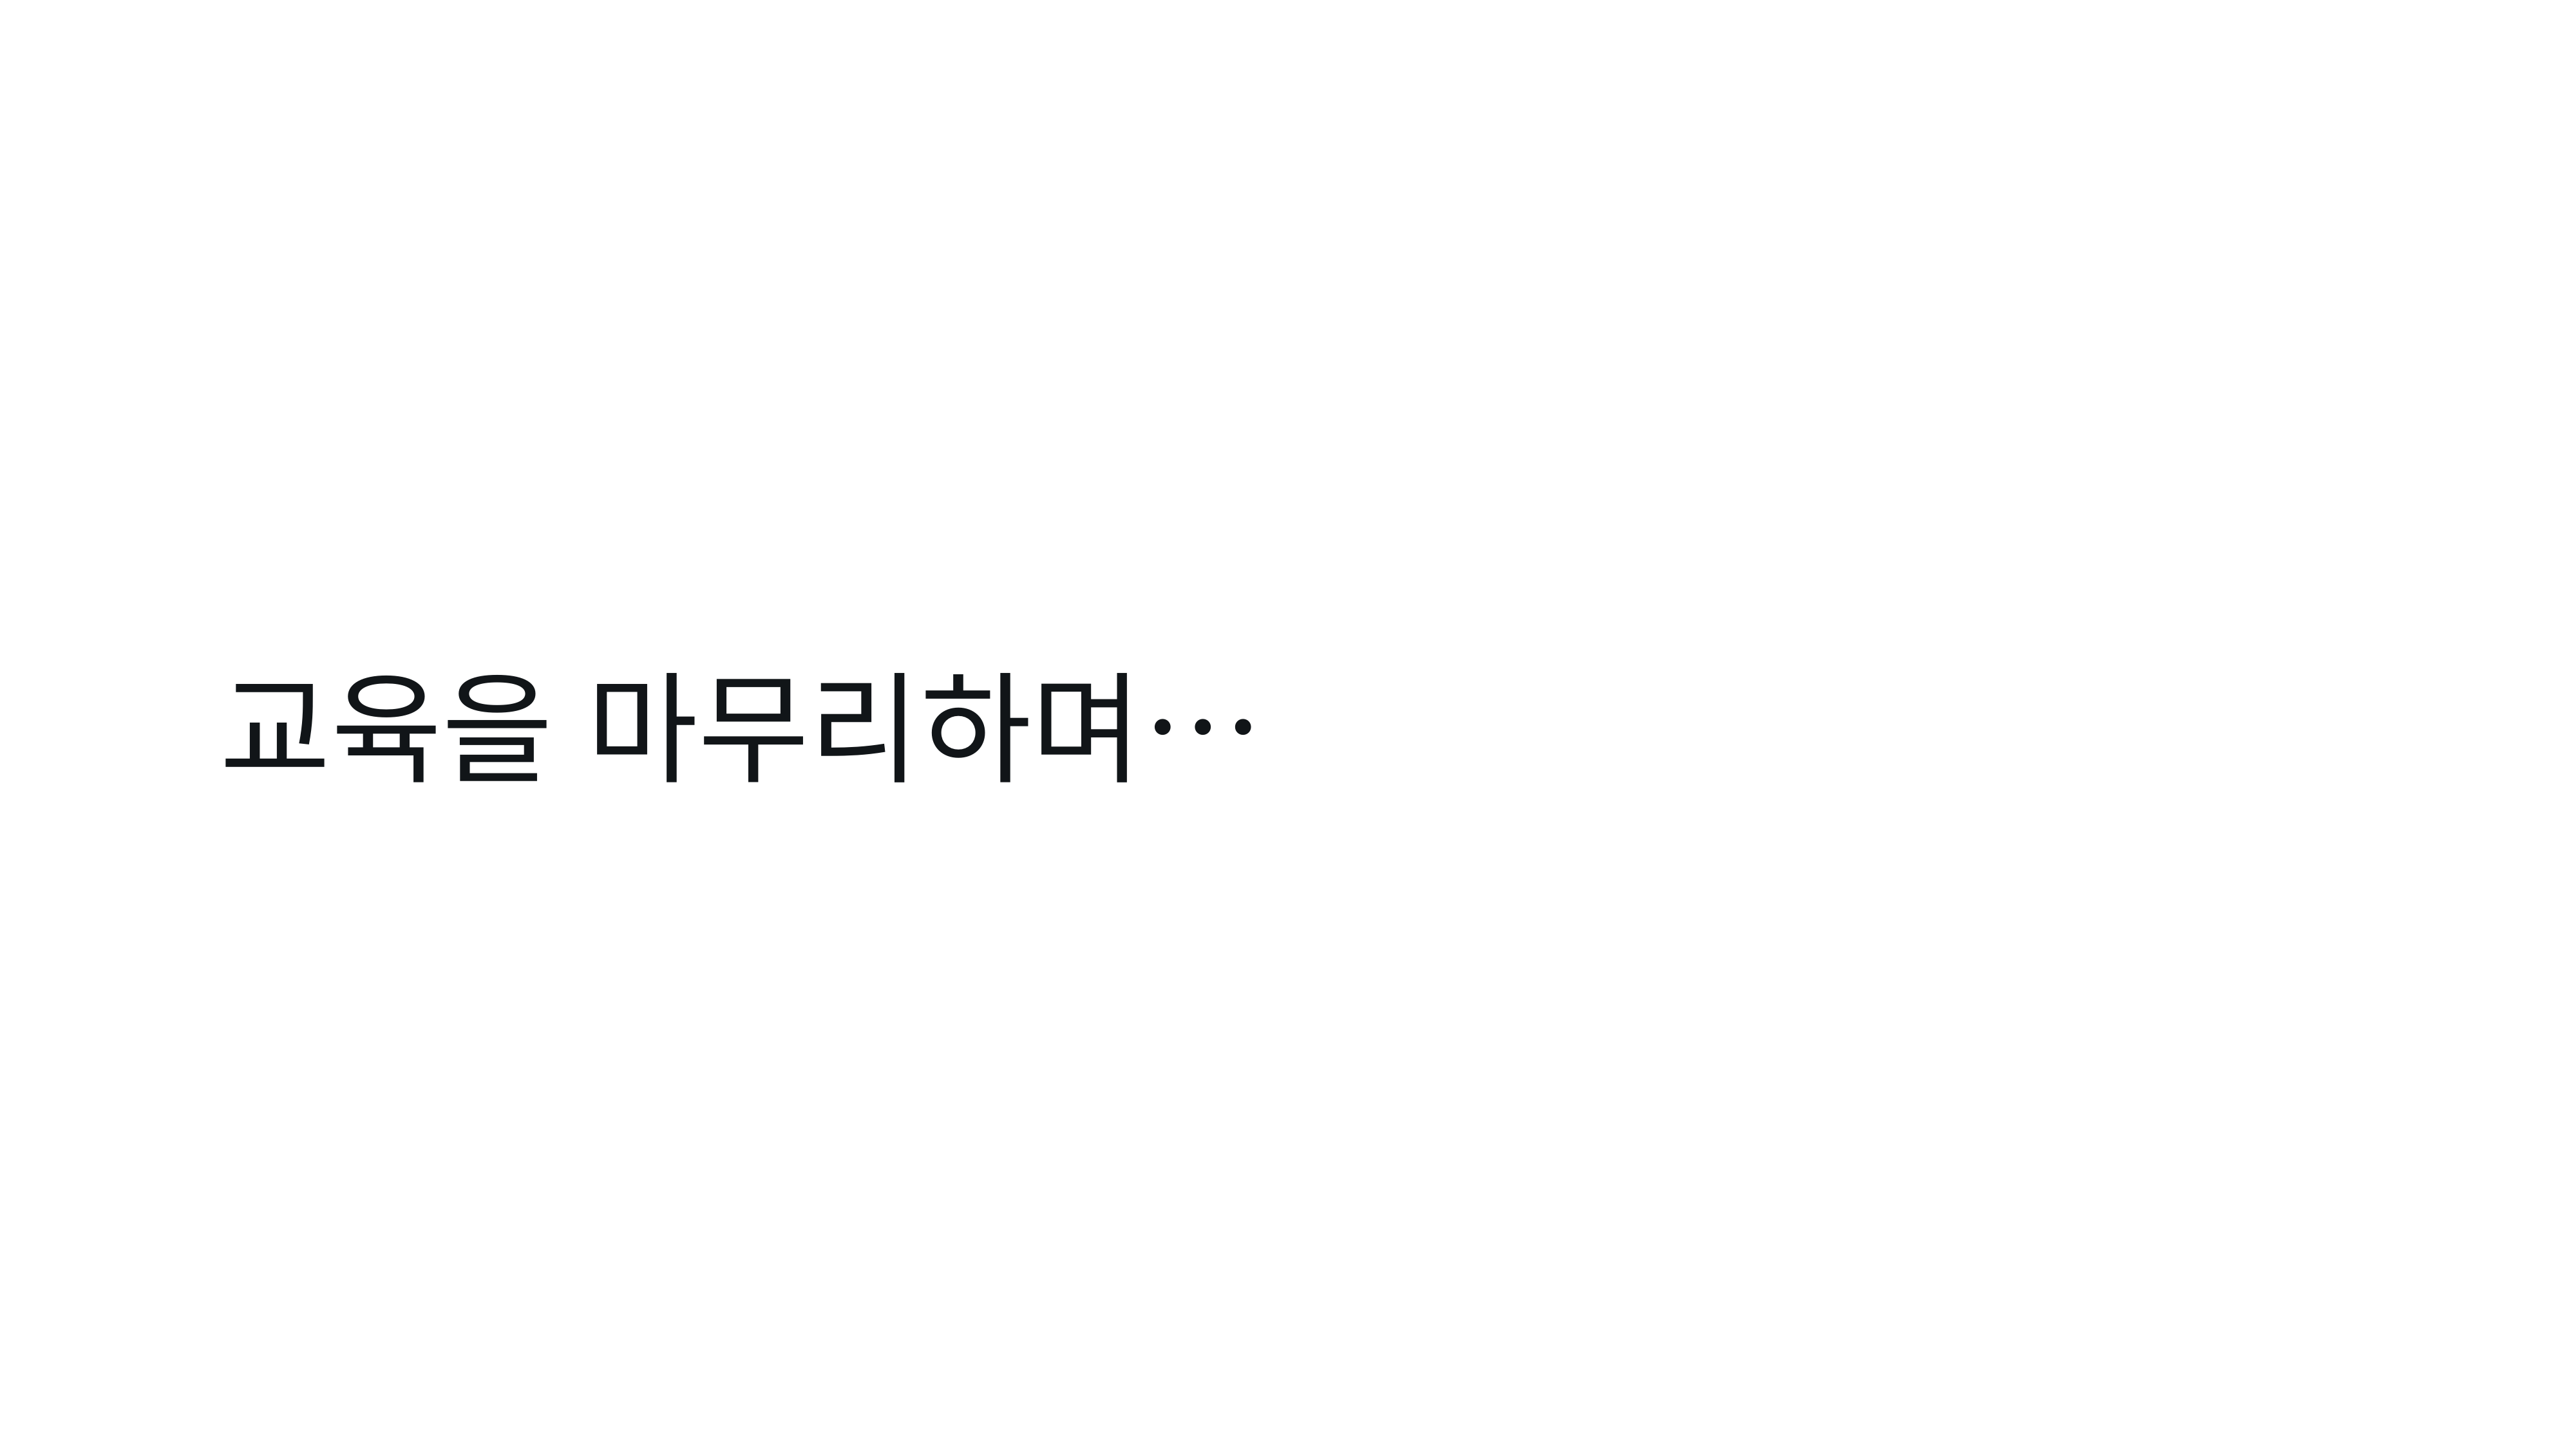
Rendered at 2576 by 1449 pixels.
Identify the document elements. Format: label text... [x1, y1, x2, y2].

text_box 교육을 마무리하며… [214, 647, 1651, 802]
